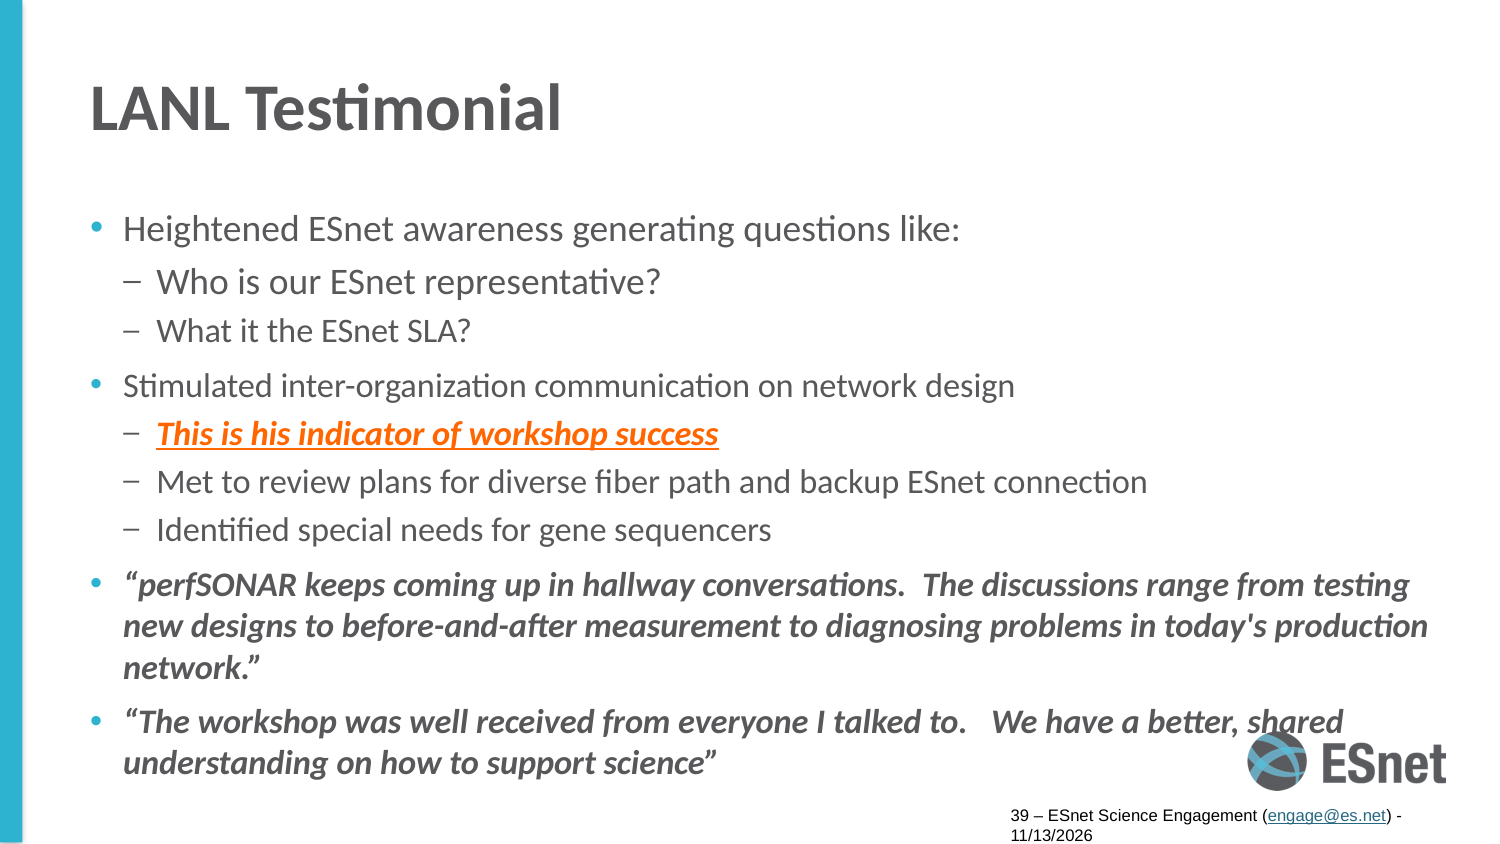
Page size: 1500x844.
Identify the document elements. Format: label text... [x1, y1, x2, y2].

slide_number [995, 813, 1485, 837]
list Heightened ESnet awareness generating questions like: Who is our ESnet representative? What it the ESnet SLA? Stimulated inter-organization communication on network design This is his indicator of workshop success Met to review plans for diverse fiber path and backup ESnet connection Identified special needs for gene sequencers “perfSONAR keeps coming up in hallway conversations. The discussions range from testing new designs to before-and-after measurement to diagnosing problems in today's production network.” “The workshop was well received from everyone I talked to. We have a better, shared understanding on how to support science” [75, 196, 1485, 796]
title LANL Testimonial [75, 33, 1461, 175]
